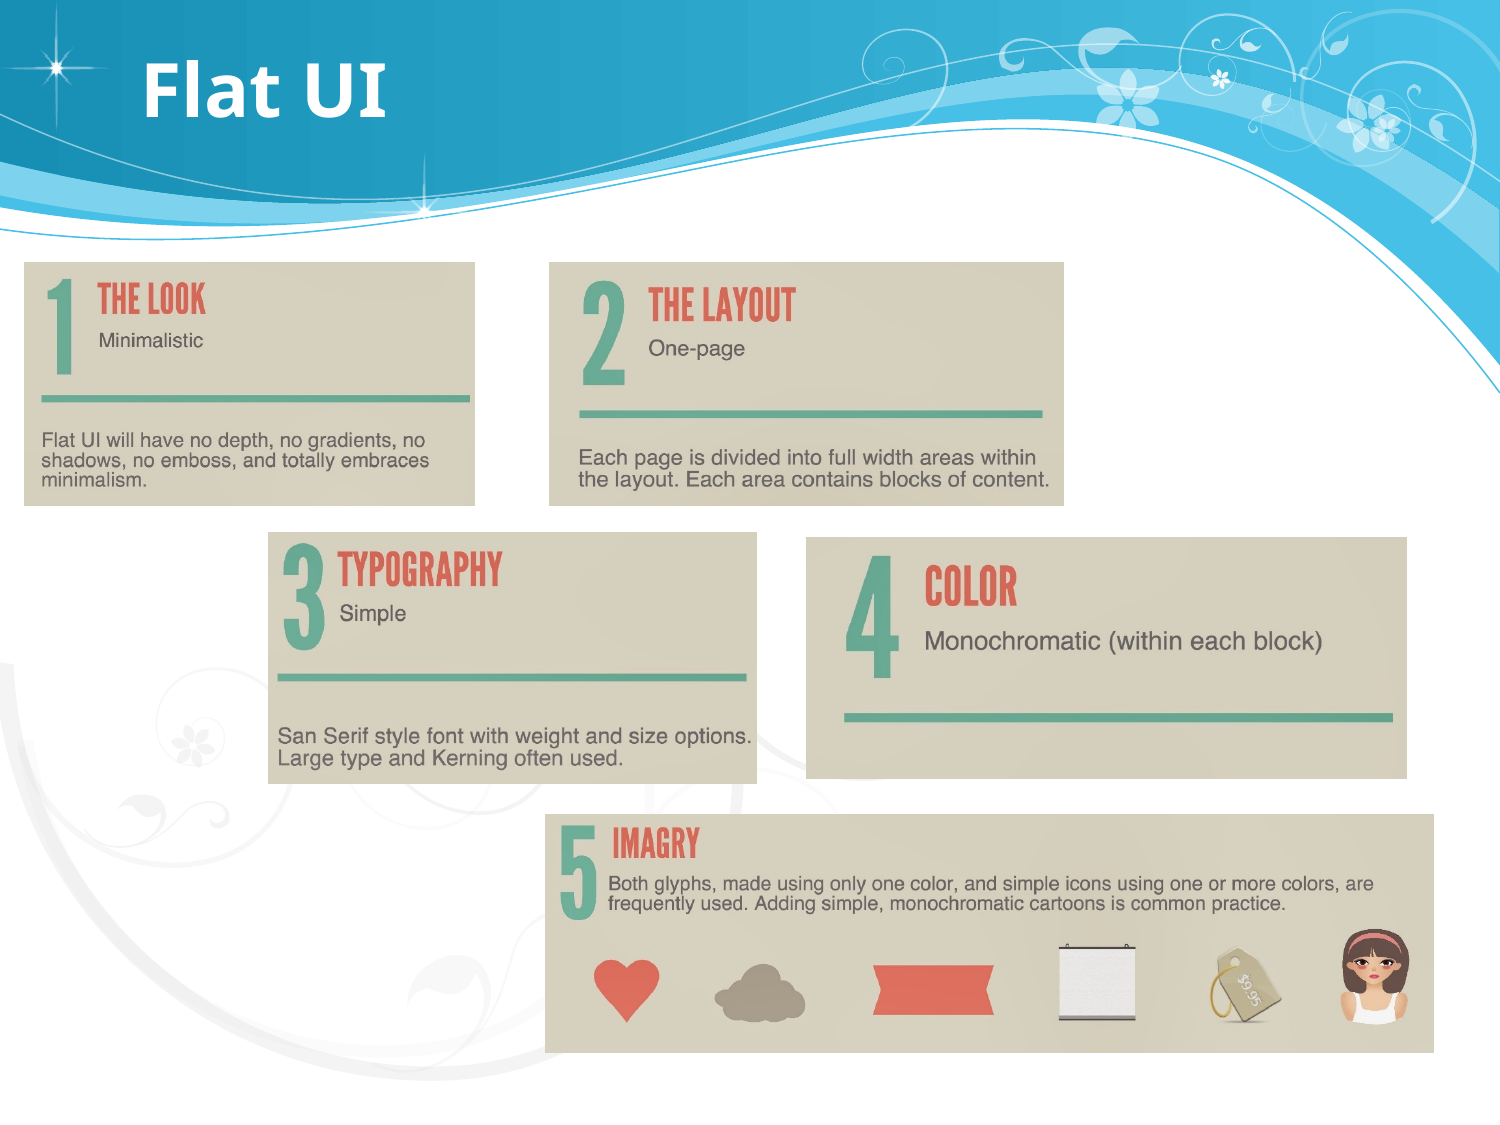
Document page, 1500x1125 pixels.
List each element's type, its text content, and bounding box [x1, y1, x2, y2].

picture [545, 814, 1434, 1053]
picture [268, 532, 757, 784]
title Flat UI [125, 12, 1388, 163]
picture [549, 262, 1065, 507]
picture [0, 0, 112, 138]
picture [806, 537, 1408, 780]
picture [24, 163, 487, 507]
